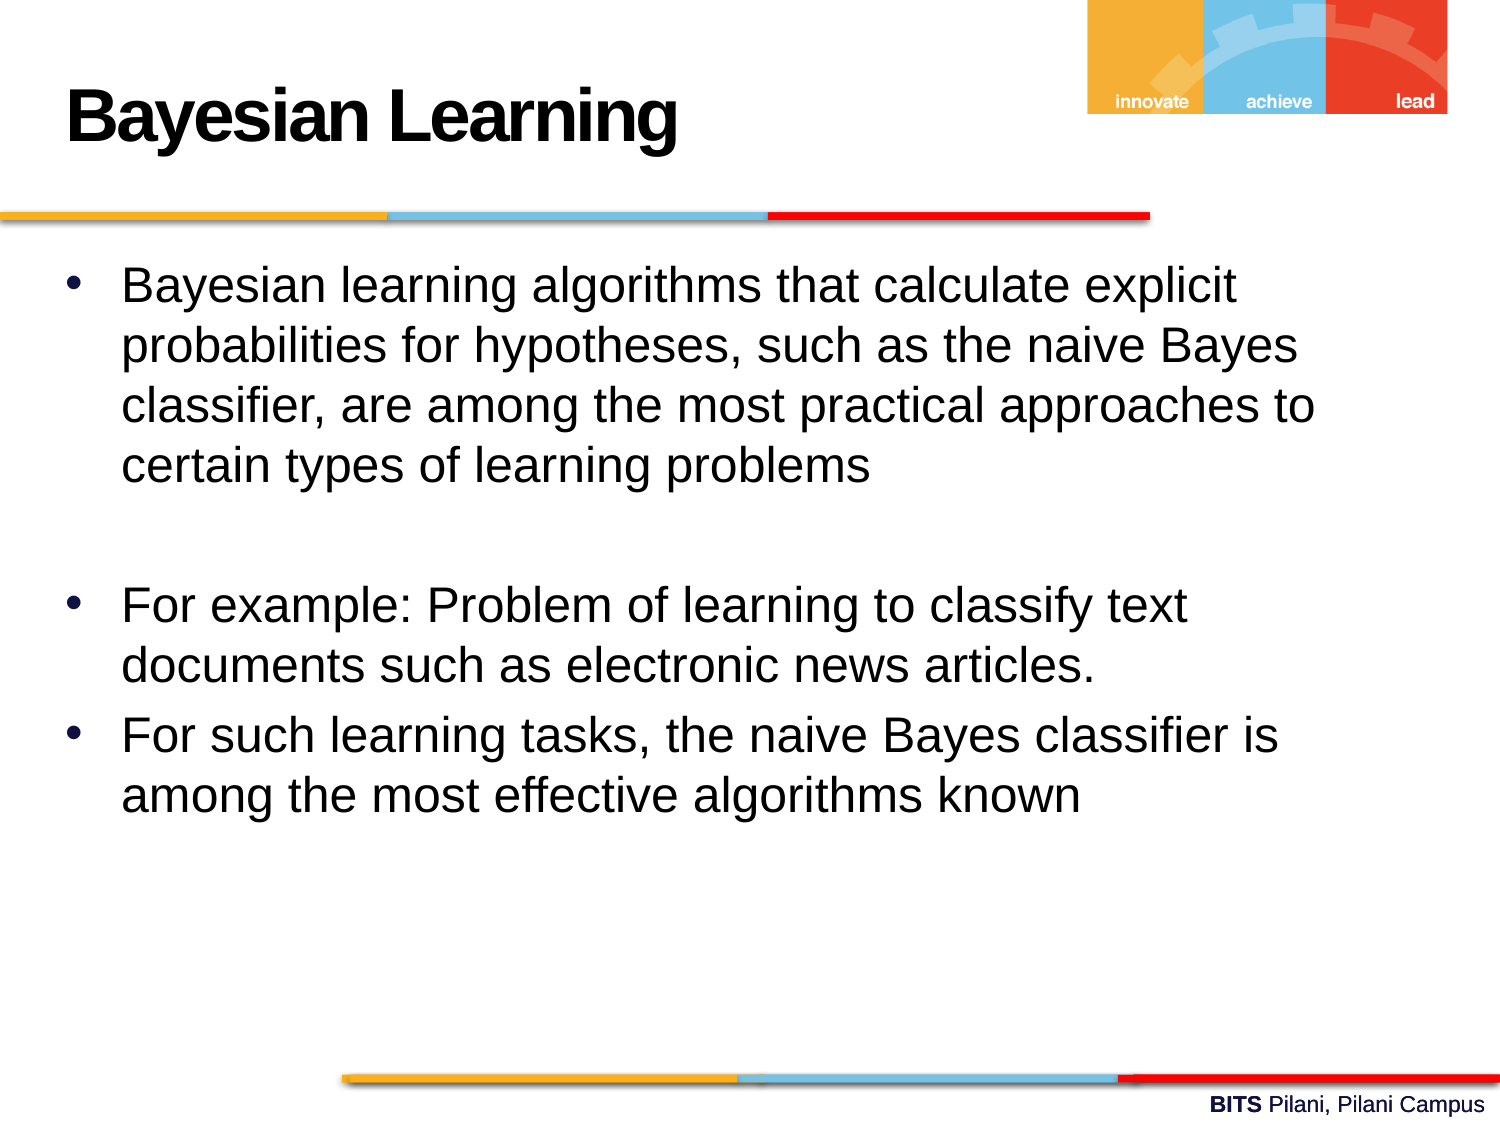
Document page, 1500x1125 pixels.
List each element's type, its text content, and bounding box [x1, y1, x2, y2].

picture [1087, 0, 1448, 114]
list Bayesian learning algorithms that calculate explicit probabilities for hypotheses, such as the naive Bayes classifier, are among the most practical approaches to certain types of learning problems For example: Problem of learning to classify text documents such as electronic news articles. For such learning tasks, the naive Bayes classifier is among the most effective algorithms known [50, 245, 1400, 988]
list Bayesian Learning [50, 24, 1088, 213]
